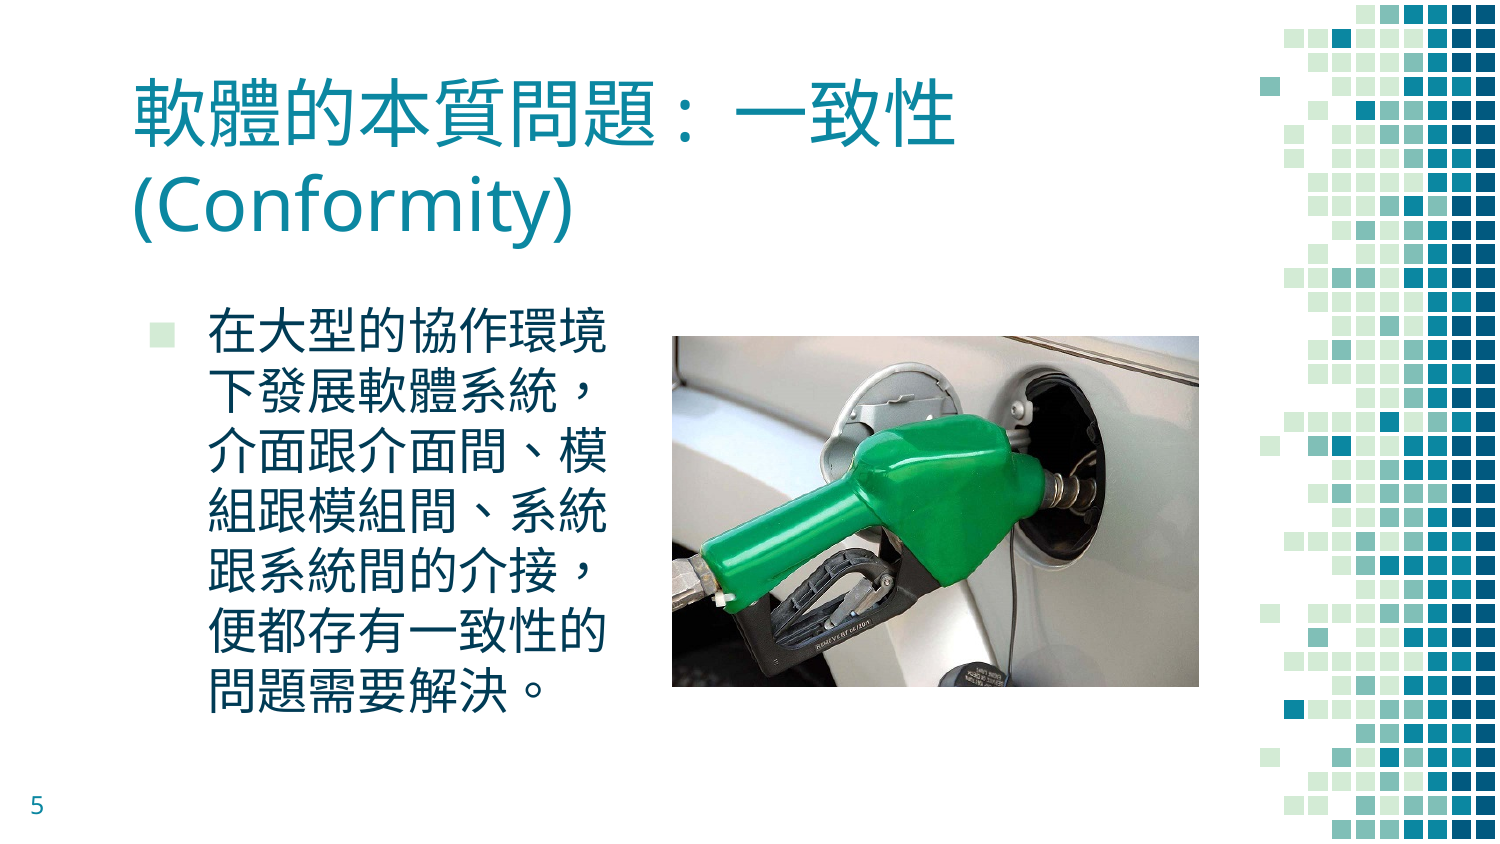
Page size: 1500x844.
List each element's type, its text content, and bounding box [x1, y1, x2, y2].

slide_number 5 [15, 774, 105, 839]
picture [672, 336, 1199, 688]
title 軟體的本質問題: 一致性(Conformity) [117, 121, 1227, 262]
list 在大型的協作環境下發展軟體系統，介面跟介面間、模組跟模組間、系統跟系統間的介接，便都存有一致性的問題需要解決。 [117, 284, 650, 774]
